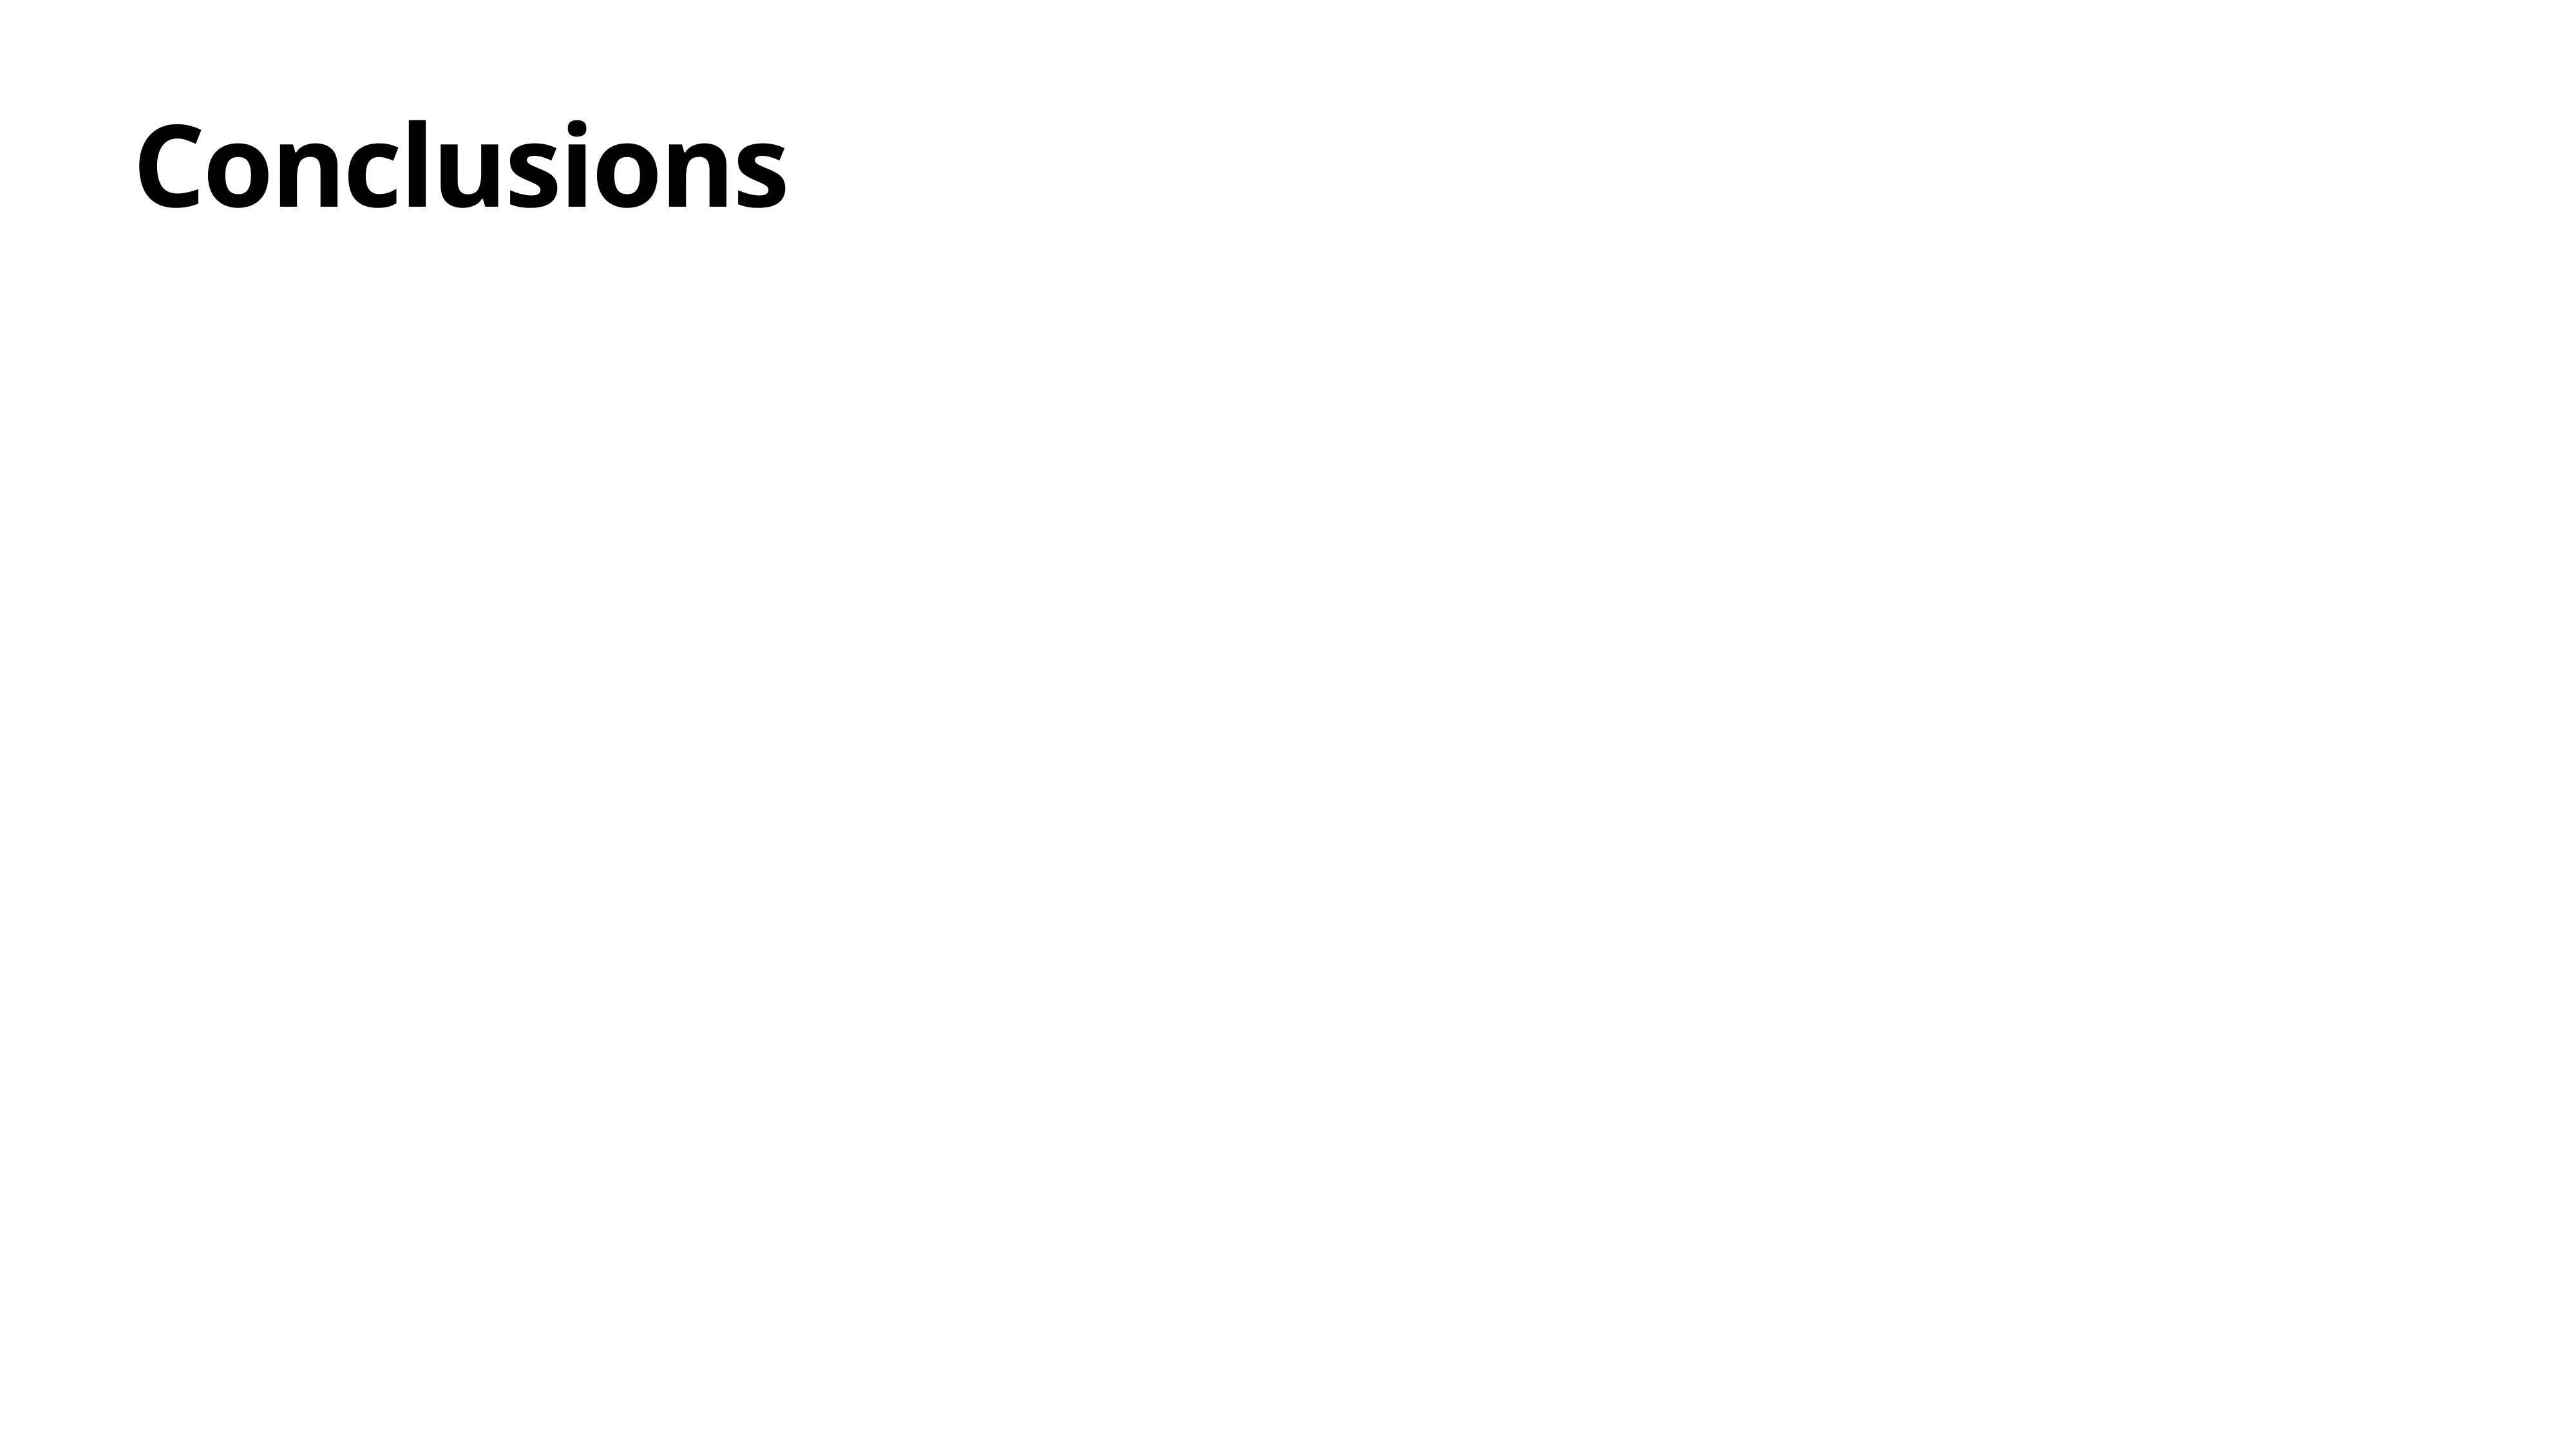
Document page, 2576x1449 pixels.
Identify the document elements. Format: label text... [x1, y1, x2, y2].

title Conclusions [127, 113, 2449, 266]
